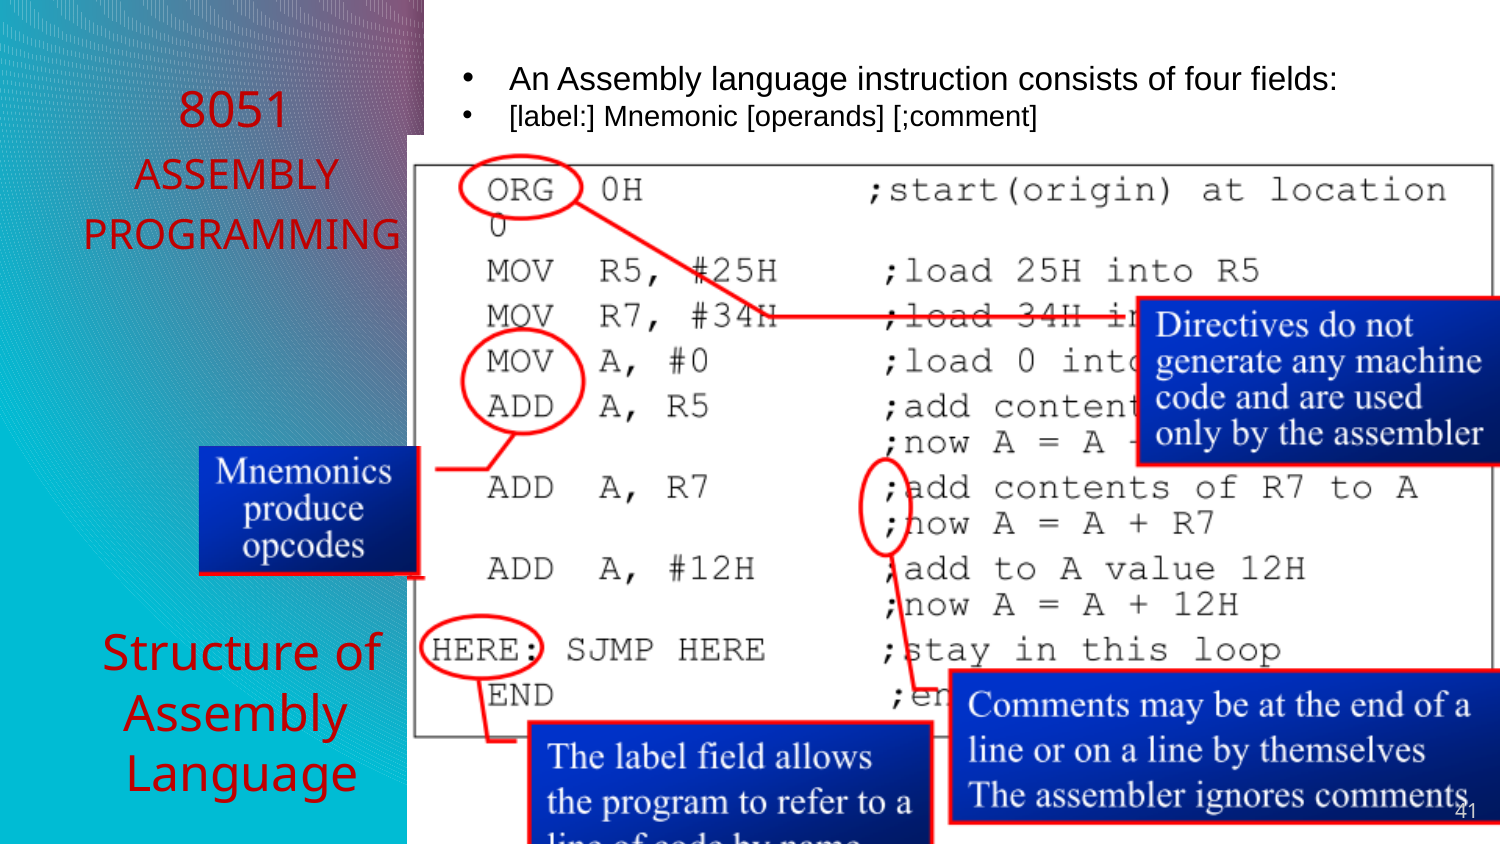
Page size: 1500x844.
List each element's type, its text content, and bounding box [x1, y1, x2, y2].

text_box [198, 135, 1500, 844]
text_box An Assembly language instruction consists of four fields: [label:] Mnemonic [operands] [;comment] [447, 49, 1472, 134]
list [485, 1, 1494, 134]
title 8051 ASSEMBLY PROGRAMMING Structure of Assembly Language [7, 1, 429, 655]
